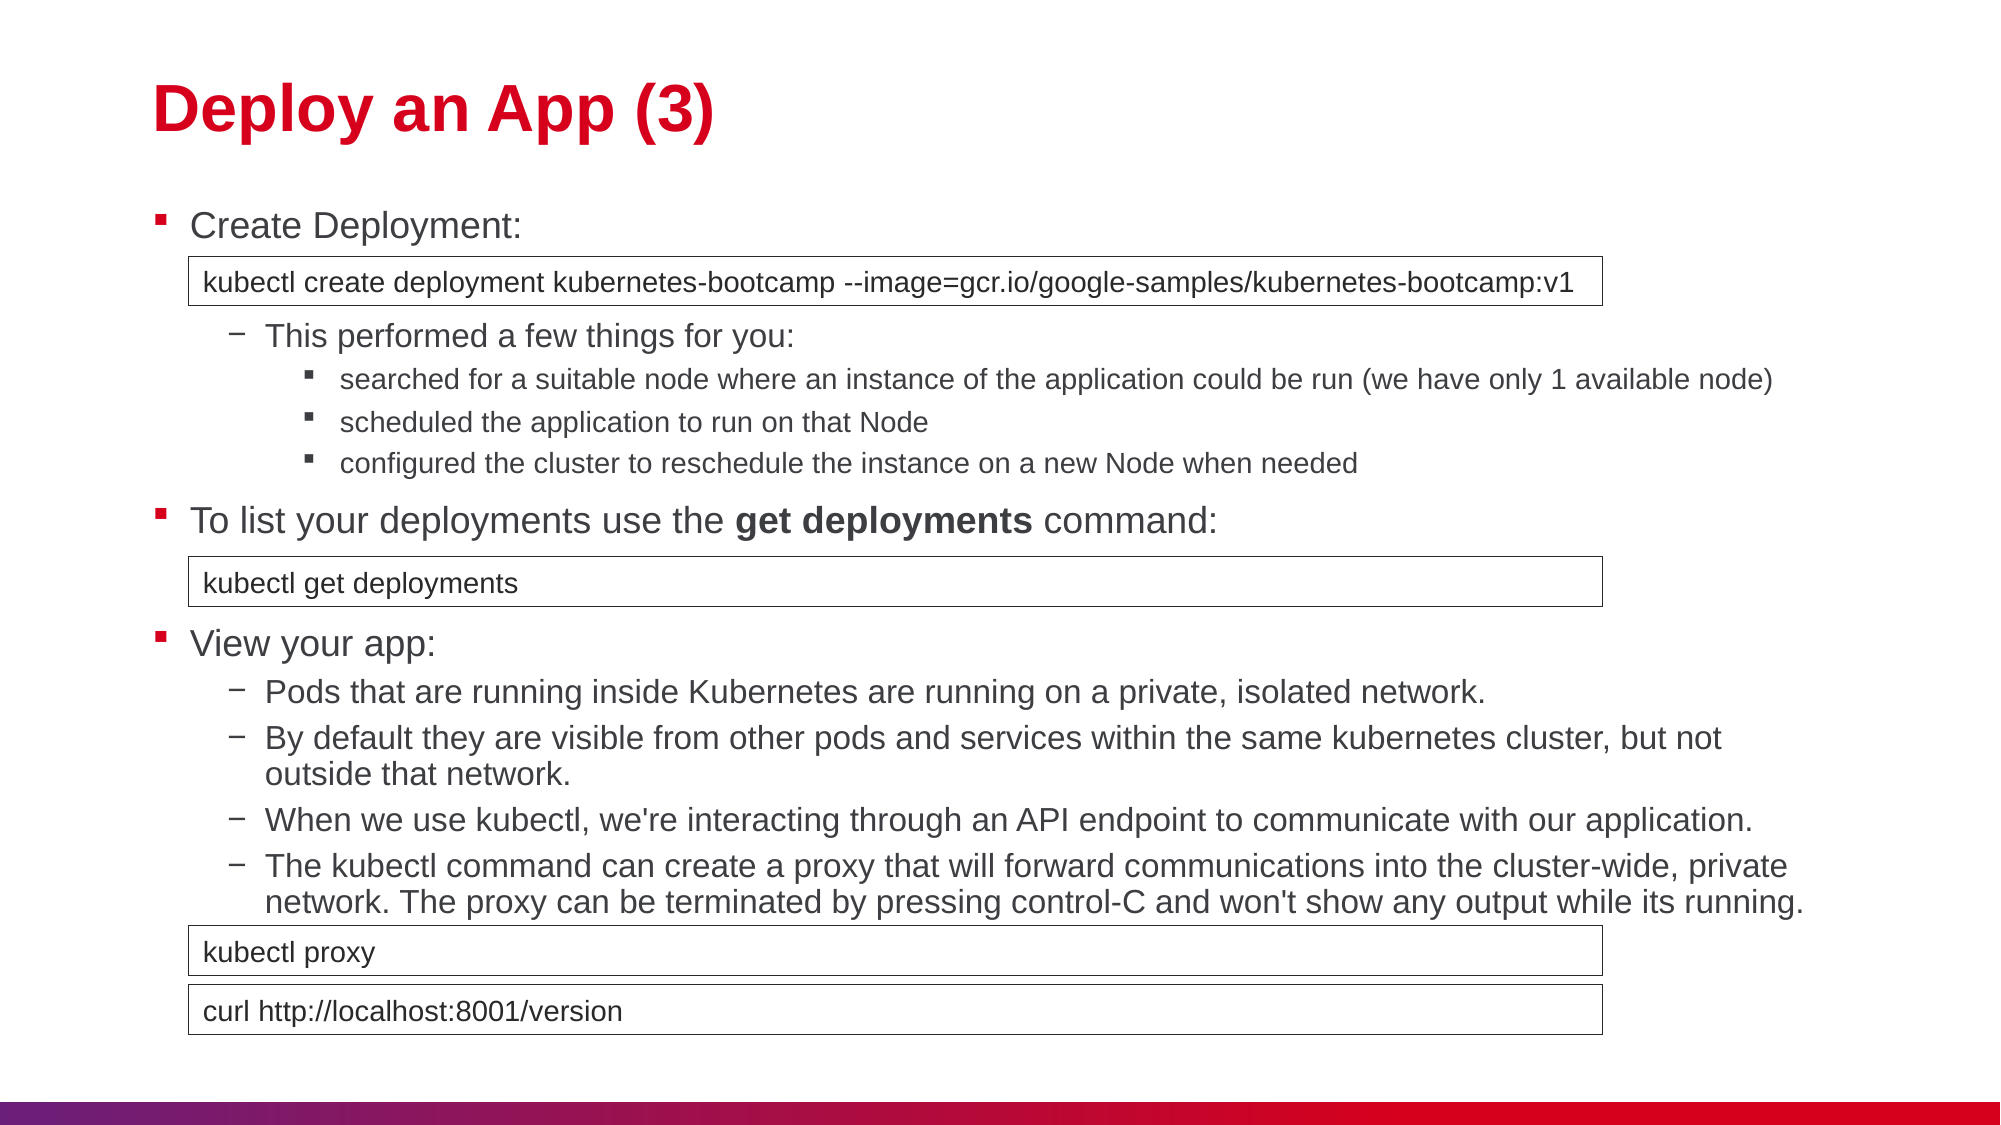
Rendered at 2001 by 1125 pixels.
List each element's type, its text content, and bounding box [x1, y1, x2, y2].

text_box curl http://localhost:8001/version [188, 984, 1603, 1035]
text_box kubectl get deployments [188, 556, 1603, 607]
title Deploy an App (3) [137, 66, 1826, 155]
list Create Deployment: This performed a few things for you: searched for a suitable node where an instance of the application could be run (we have only 1 available node) scheduled the application to run on that Node configured the cluster to reschedule the instance on a new Node when needed To list your deployments use the get deployments command: View your app: Pods that are running inside Kubernetes are running on a private, isolated network. By default they are visible from other pods and services within the same kubernetes cluster, but not outside that network. When we use kubectl, we're interacting through an API endpoint to communicate with our application. The kubectl command can create a proxy that will forward communications into the cluster-wide, private network. The proxy can be terminated by pressing control-C and won't show any output while its running. [137, 198, 1826, 1044]
text_box kubectl proxy [188, 925, 1603, 976]
text_box kubectl create deployment kubernetes-bootcamp --image=gcr.io/google-samples/kubernetes-bootcamp:v1 [188, 256, 1603, 306]
